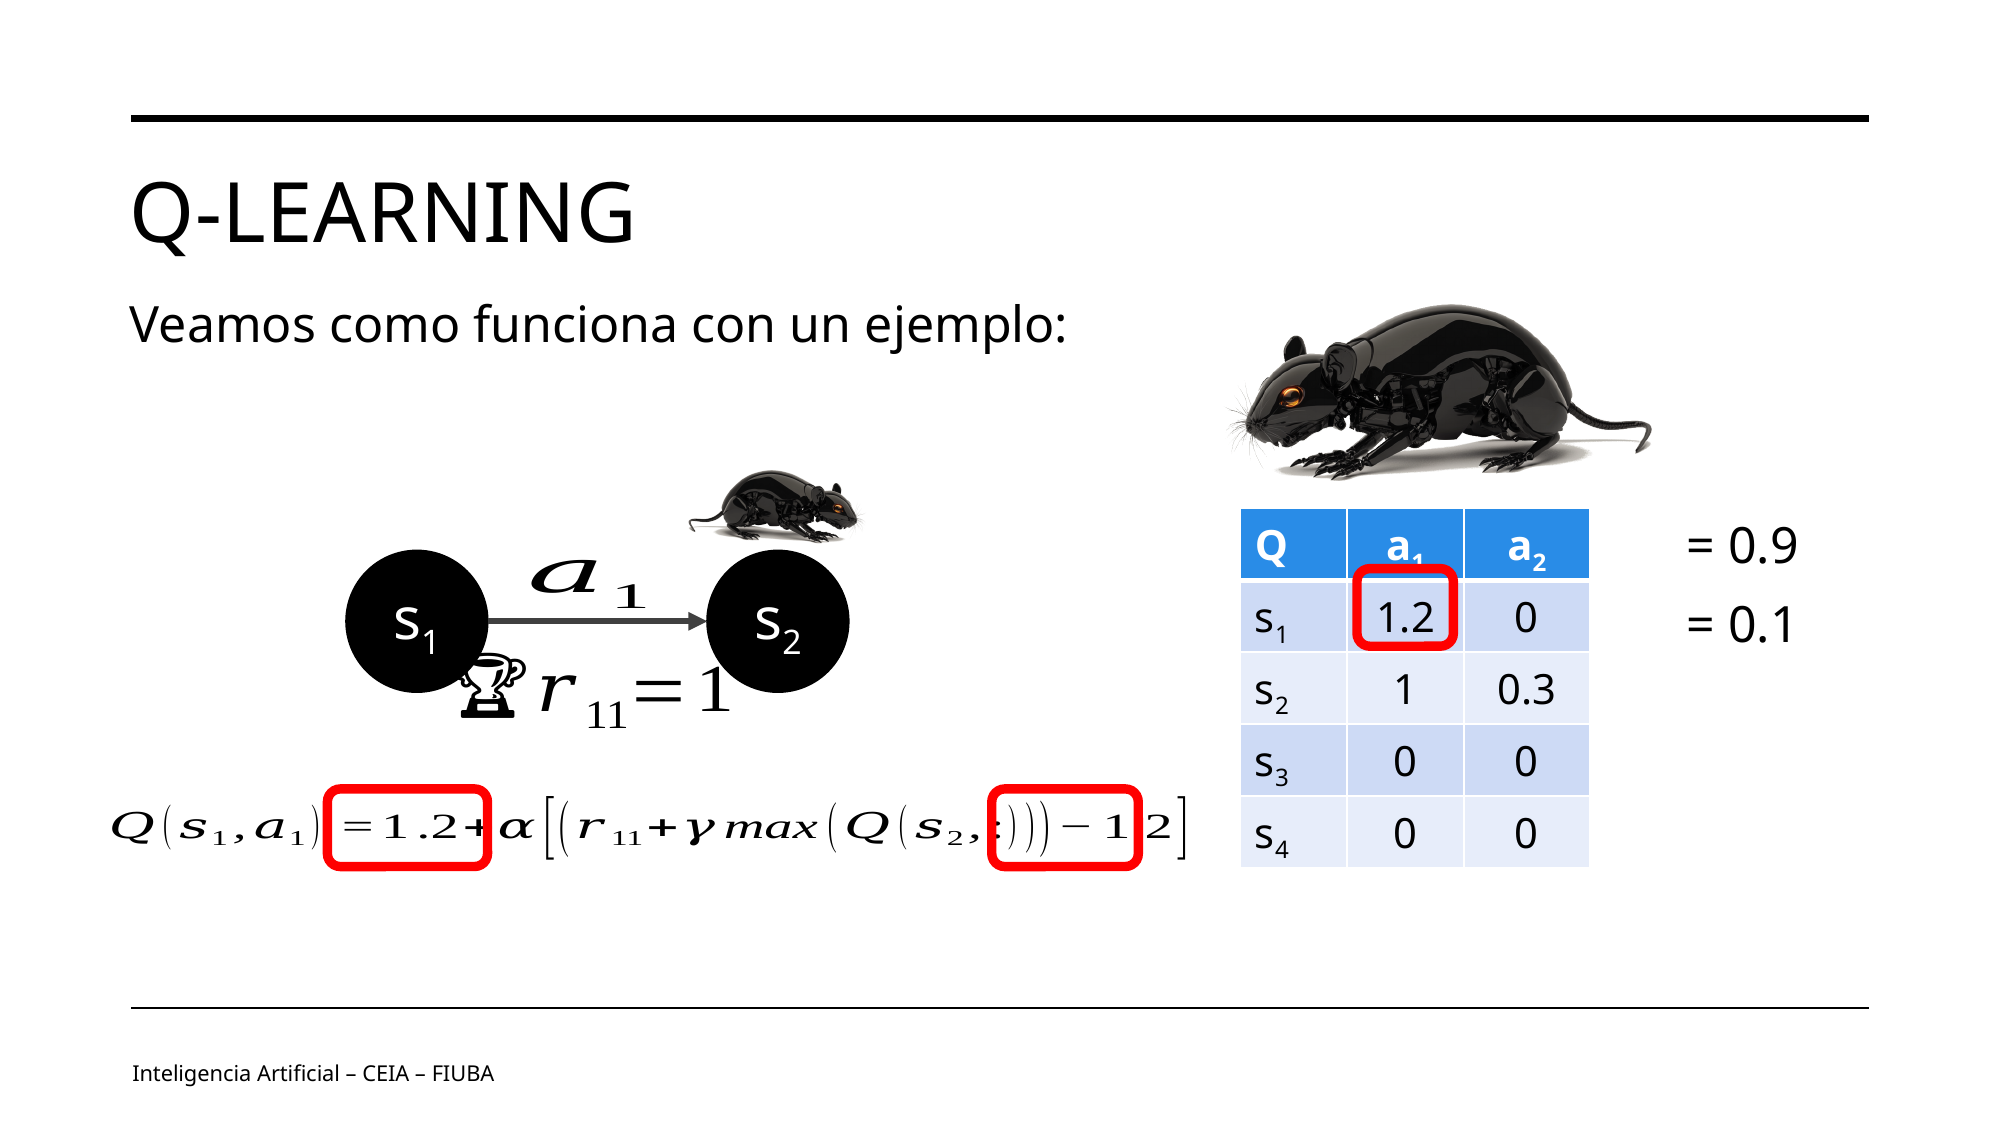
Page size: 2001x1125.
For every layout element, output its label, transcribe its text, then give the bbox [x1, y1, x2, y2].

footer Inteligencia Artificial – CEIA – FIUBA [117, 1042, 862, 1103]
title Q-LEARNING [114, 151, 1869, 279]
text_box [326, 787, 489, 868]
table_cell 0 [1348, 797, 1463, 867]
table_header a2 [1465, 509, 1589, 578]
table_cell s1 [1241, 583, 1346, 651]
picture [677, 459, 878, 551]
picture [1195, 279, 1679, 498]
text_box [990, 787, 1140, 868]
table_cell 0 [1465, 797, 1589, 867]
text_box s2 [706, 551, 850, 693]
table_cell 1 [1348, 653, 1463, 723]
table_header a1 [1348, 509, 1463, 578]
table_cell 0 [1465, 583, 1589, 651]
text_box [1355, 567, 1455, 648]
list Veamos como funciona con un ejemplo: [114, 279, 1869, 999]
table_cell 0 [1465, 725, 1589, 795]
table_cell s3 [1241, 725, 1346, 795]
table_cell s2 [1241, 653, 1346, 723]
table_cell 0 [1348, 725, 1463, 795]
table_cell s4 [1241, 797, 1346, 867]
table_cell 1.2 [1348, 583, 1463, 651]
text_box s1 [345, 549, 489, 693]
table_cell 0.3 [1465, 653, 1589, 723]
table_header Q [1241, 509, 1346, 578]
